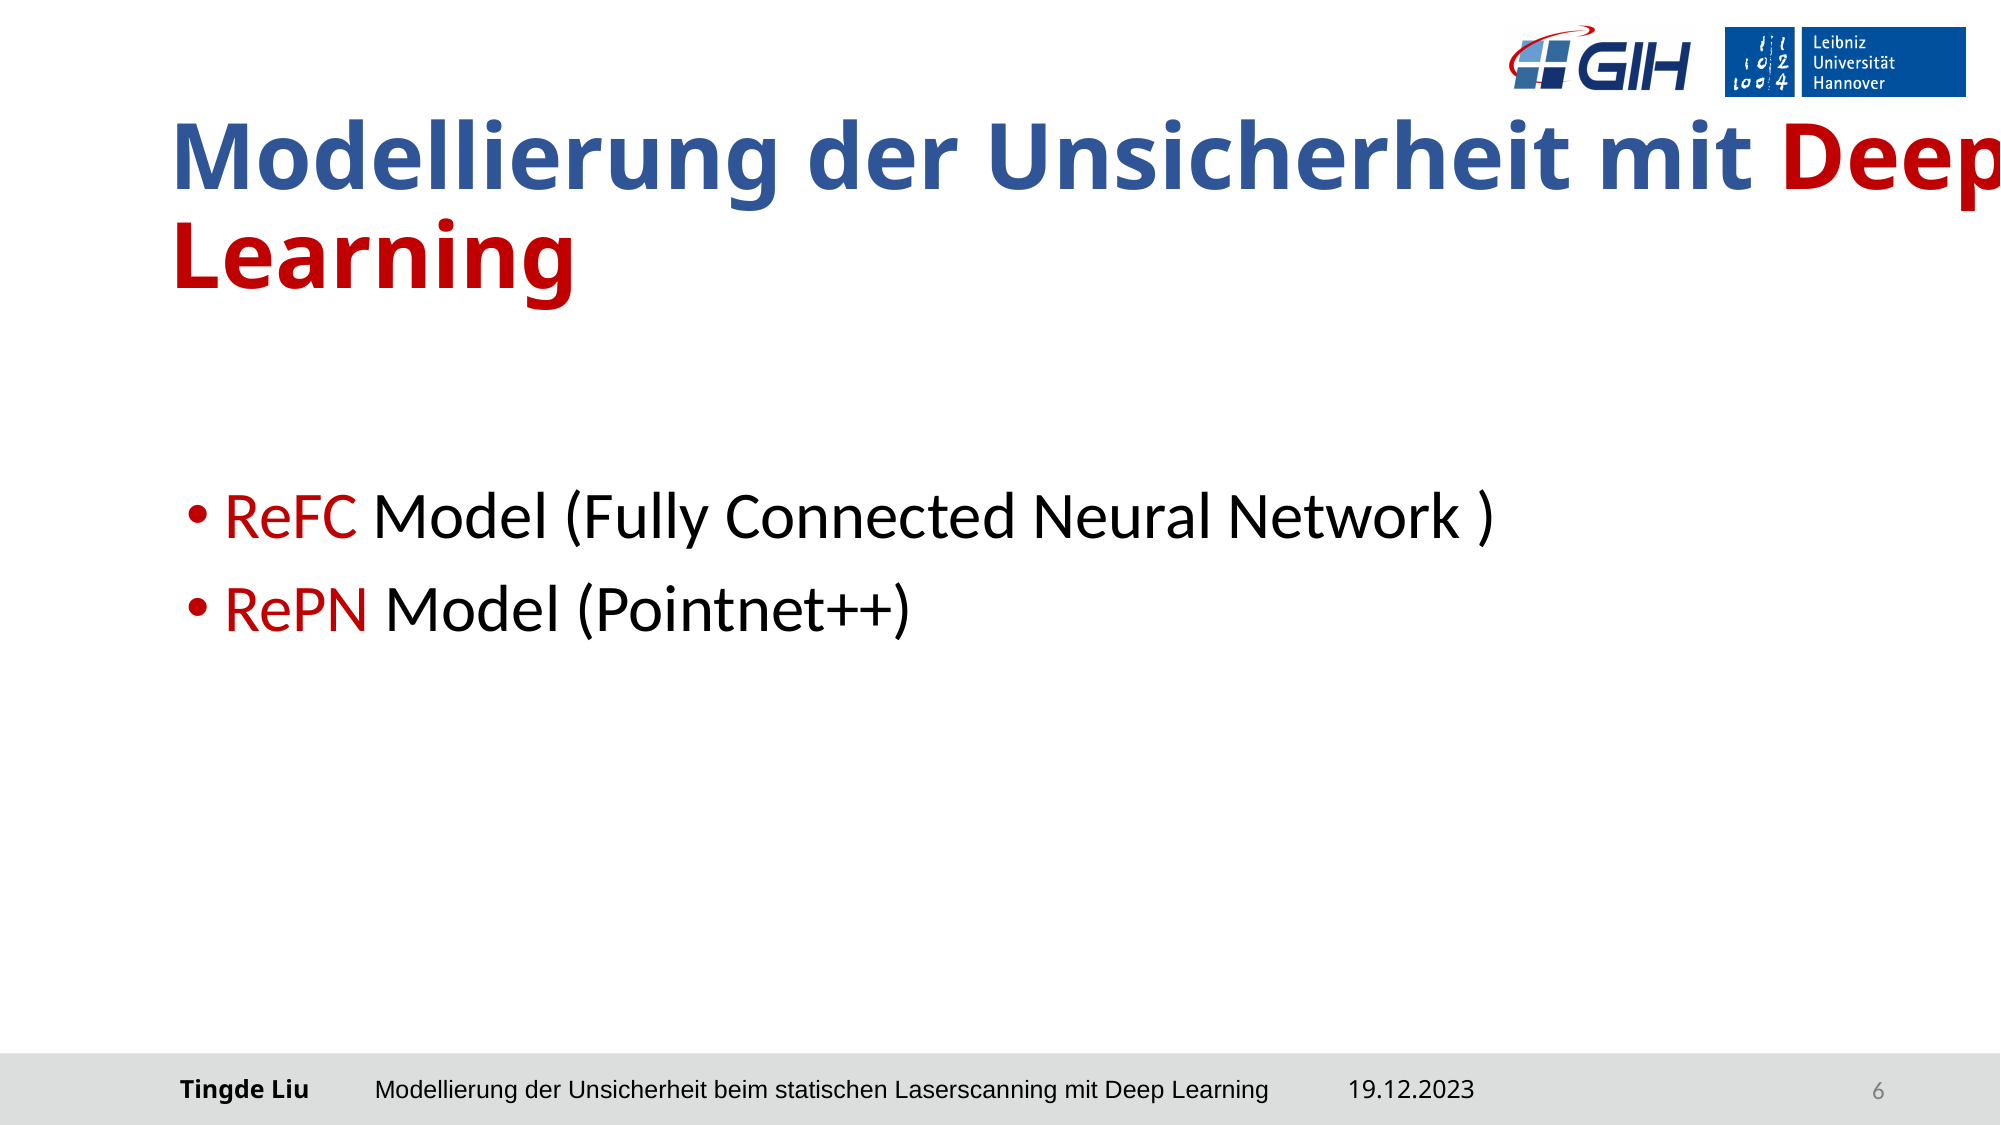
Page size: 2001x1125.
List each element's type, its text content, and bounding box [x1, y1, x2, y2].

footer 6 [1756, 1053, 2000, 1125]
title Modellierung der Unsicherheit mit Deep Learning [154, 3, 2000, 417]
list ReFC Model (Fully Connected Neural Network ) RePN Model (Pointnet++) [171, 473, 1897, 759]
